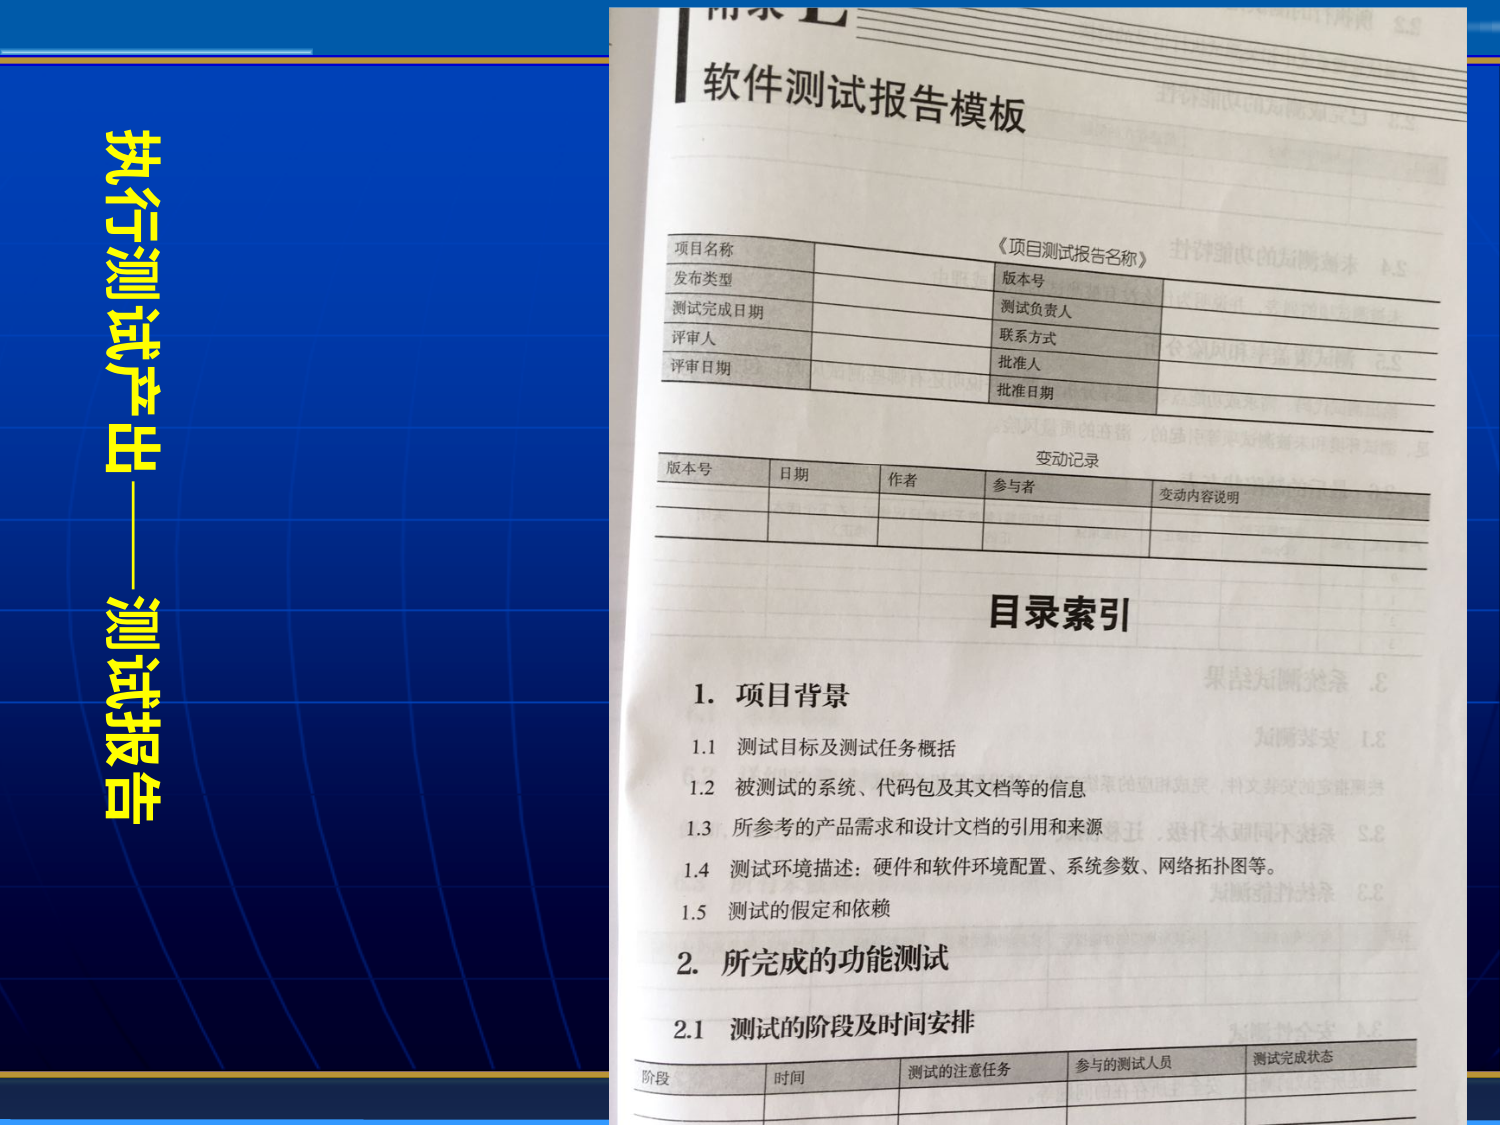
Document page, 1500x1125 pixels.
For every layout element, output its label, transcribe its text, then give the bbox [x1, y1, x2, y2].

picture [0, 0, 1500, 1125]
text_box 执行测试产出——测试报告 [76, 113, 178, 858]
